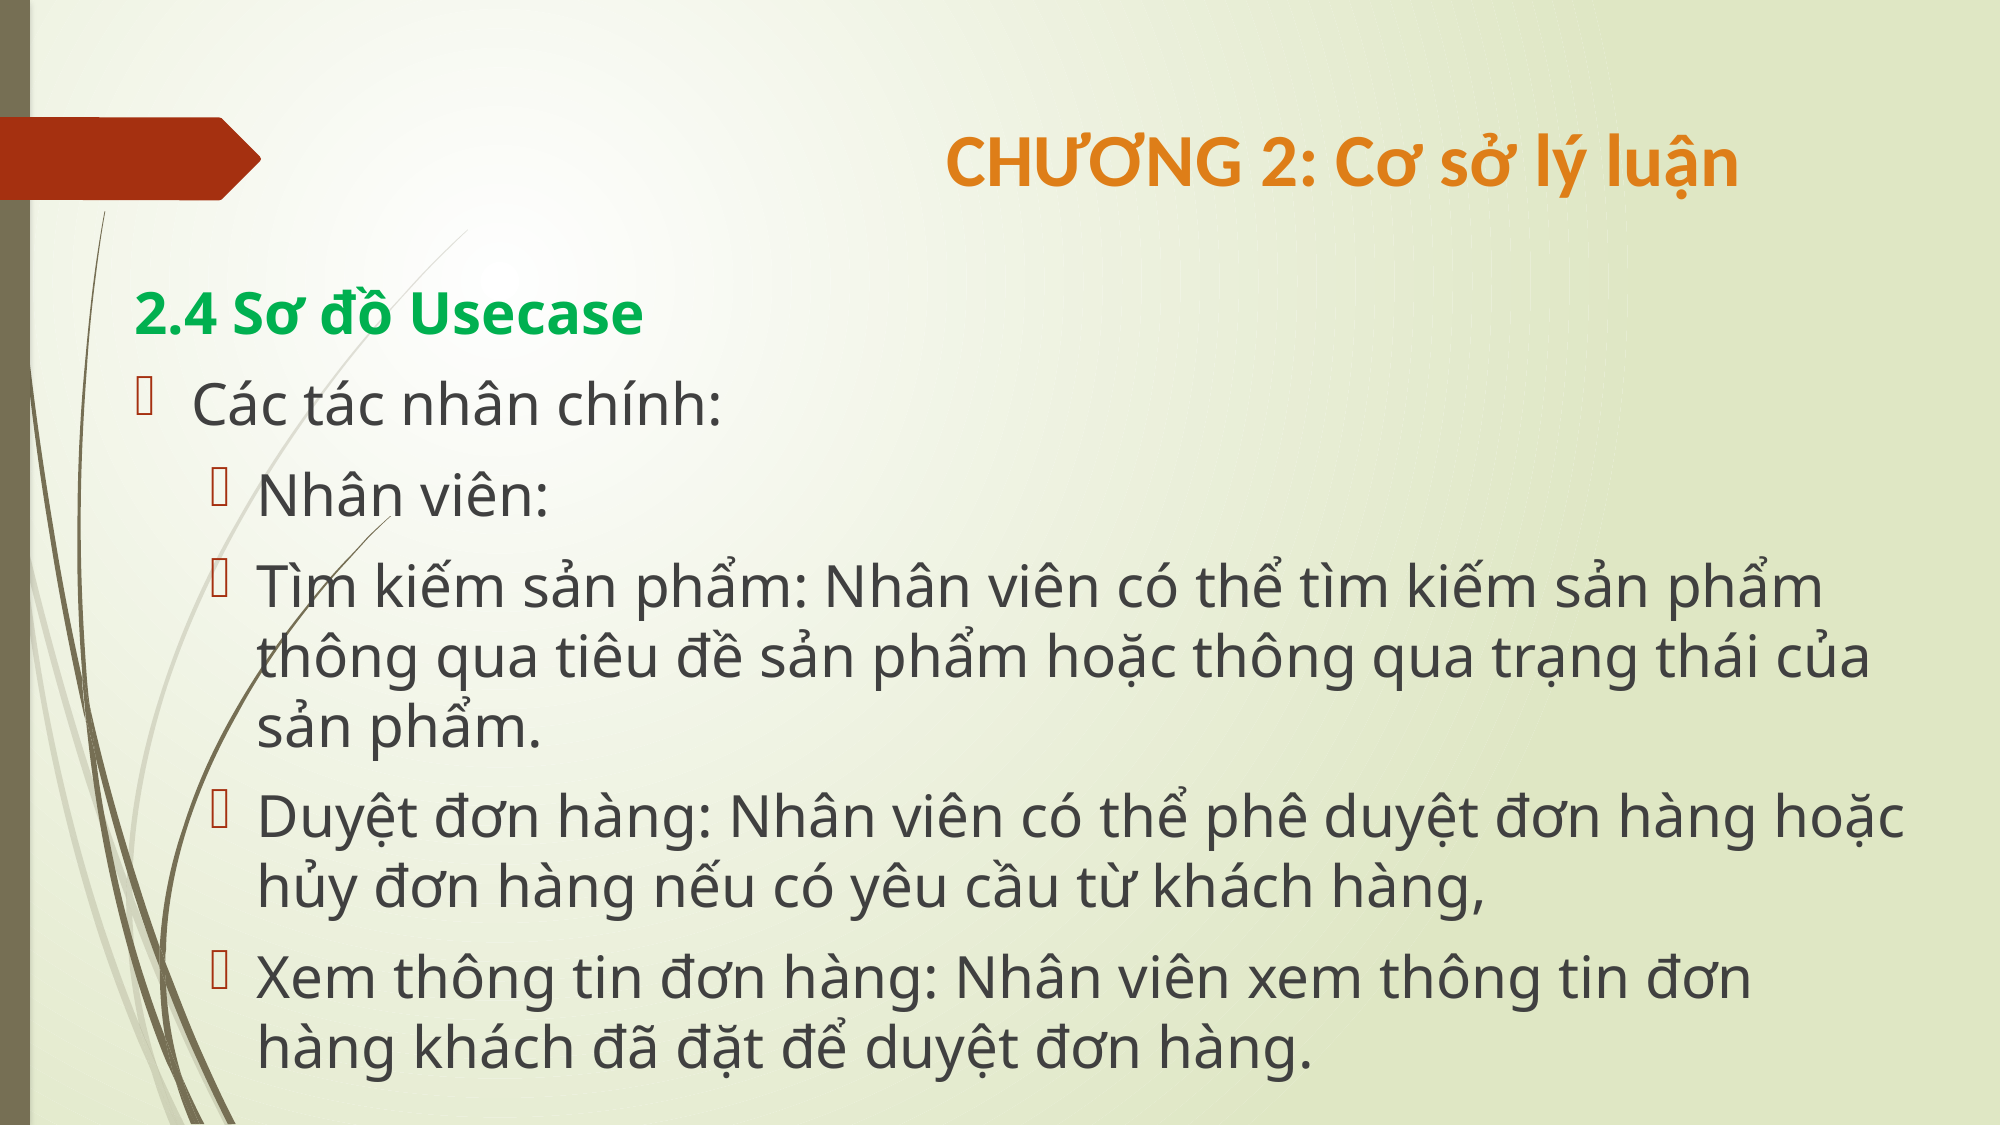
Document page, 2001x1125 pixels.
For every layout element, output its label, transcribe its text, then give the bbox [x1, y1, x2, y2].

list 2.4 Sơ đồ Usecase Các tác nhân chính: Nhân viên: Tìm kiếm sản phẩm: Nhân viên có thể tìm kiếm sản phẩm thông qua tiêu đề sản phẩm hoặc thông qua trạng thái của sản phẩm. Duyệt đơn hàng: Nhân viên có thể phê duyệt đơn hàng hoặc hủy đơn hàng nếu có yêu cầu từ khách hàng, Xem thông tin đơn hàng: Nhân viên xem thông tin đơn hàng khách đã đặt để duyệt đơn hàng. [119, 268, 1924, 1049]
title CHƯƠNG 2: Cơ sở lý luận [763, 103, 1924, 268]
